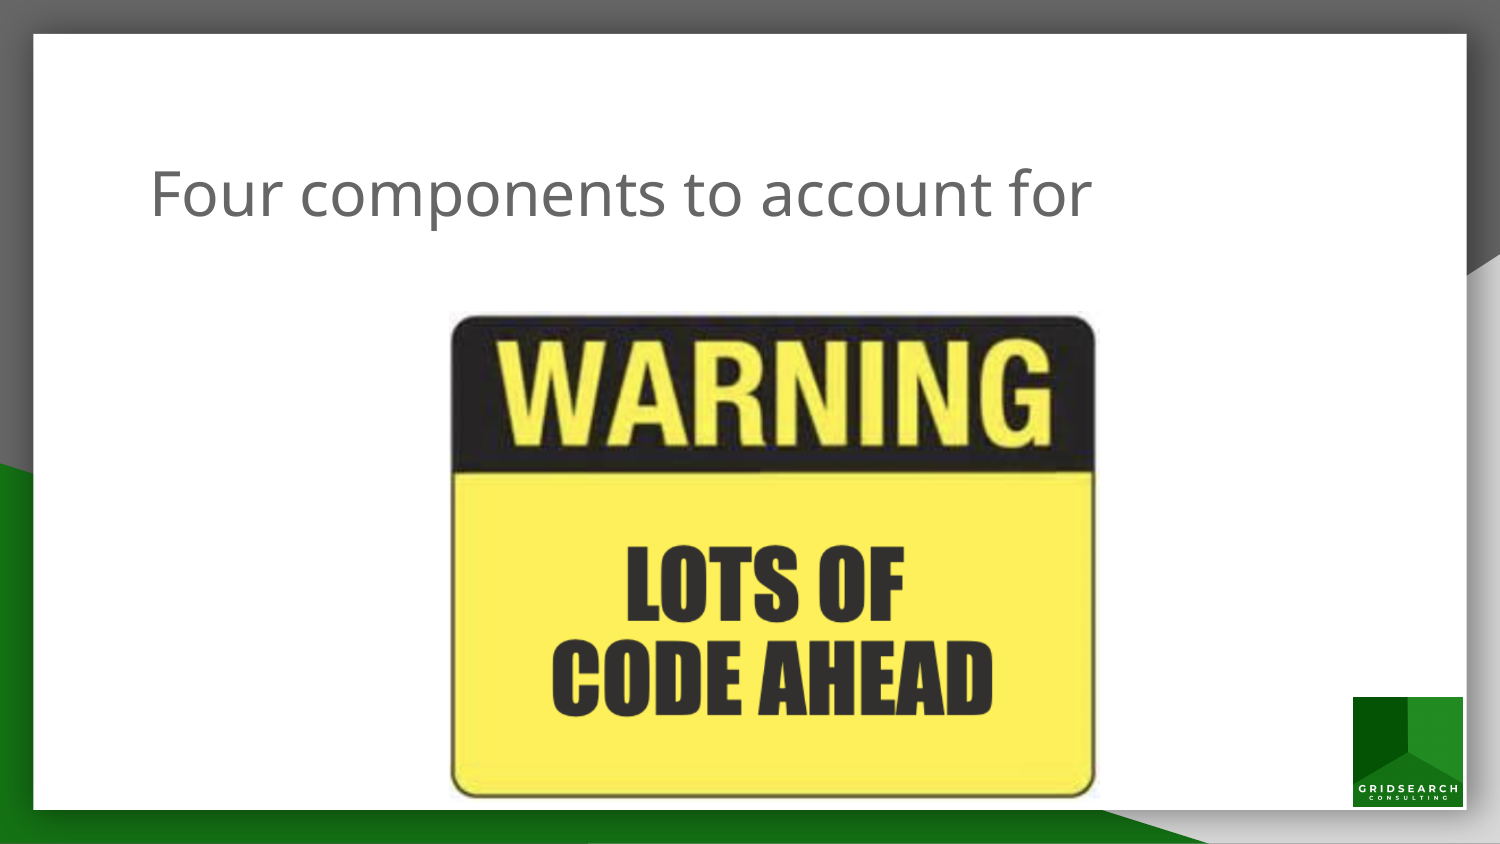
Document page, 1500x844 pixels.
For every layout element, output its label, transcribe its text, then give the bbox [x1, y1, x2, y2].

title Four components to account for [134, 138, 1366, 296]
picture [1353, 696, 1463, 807]
picture [448, 307, 1102, 807]
